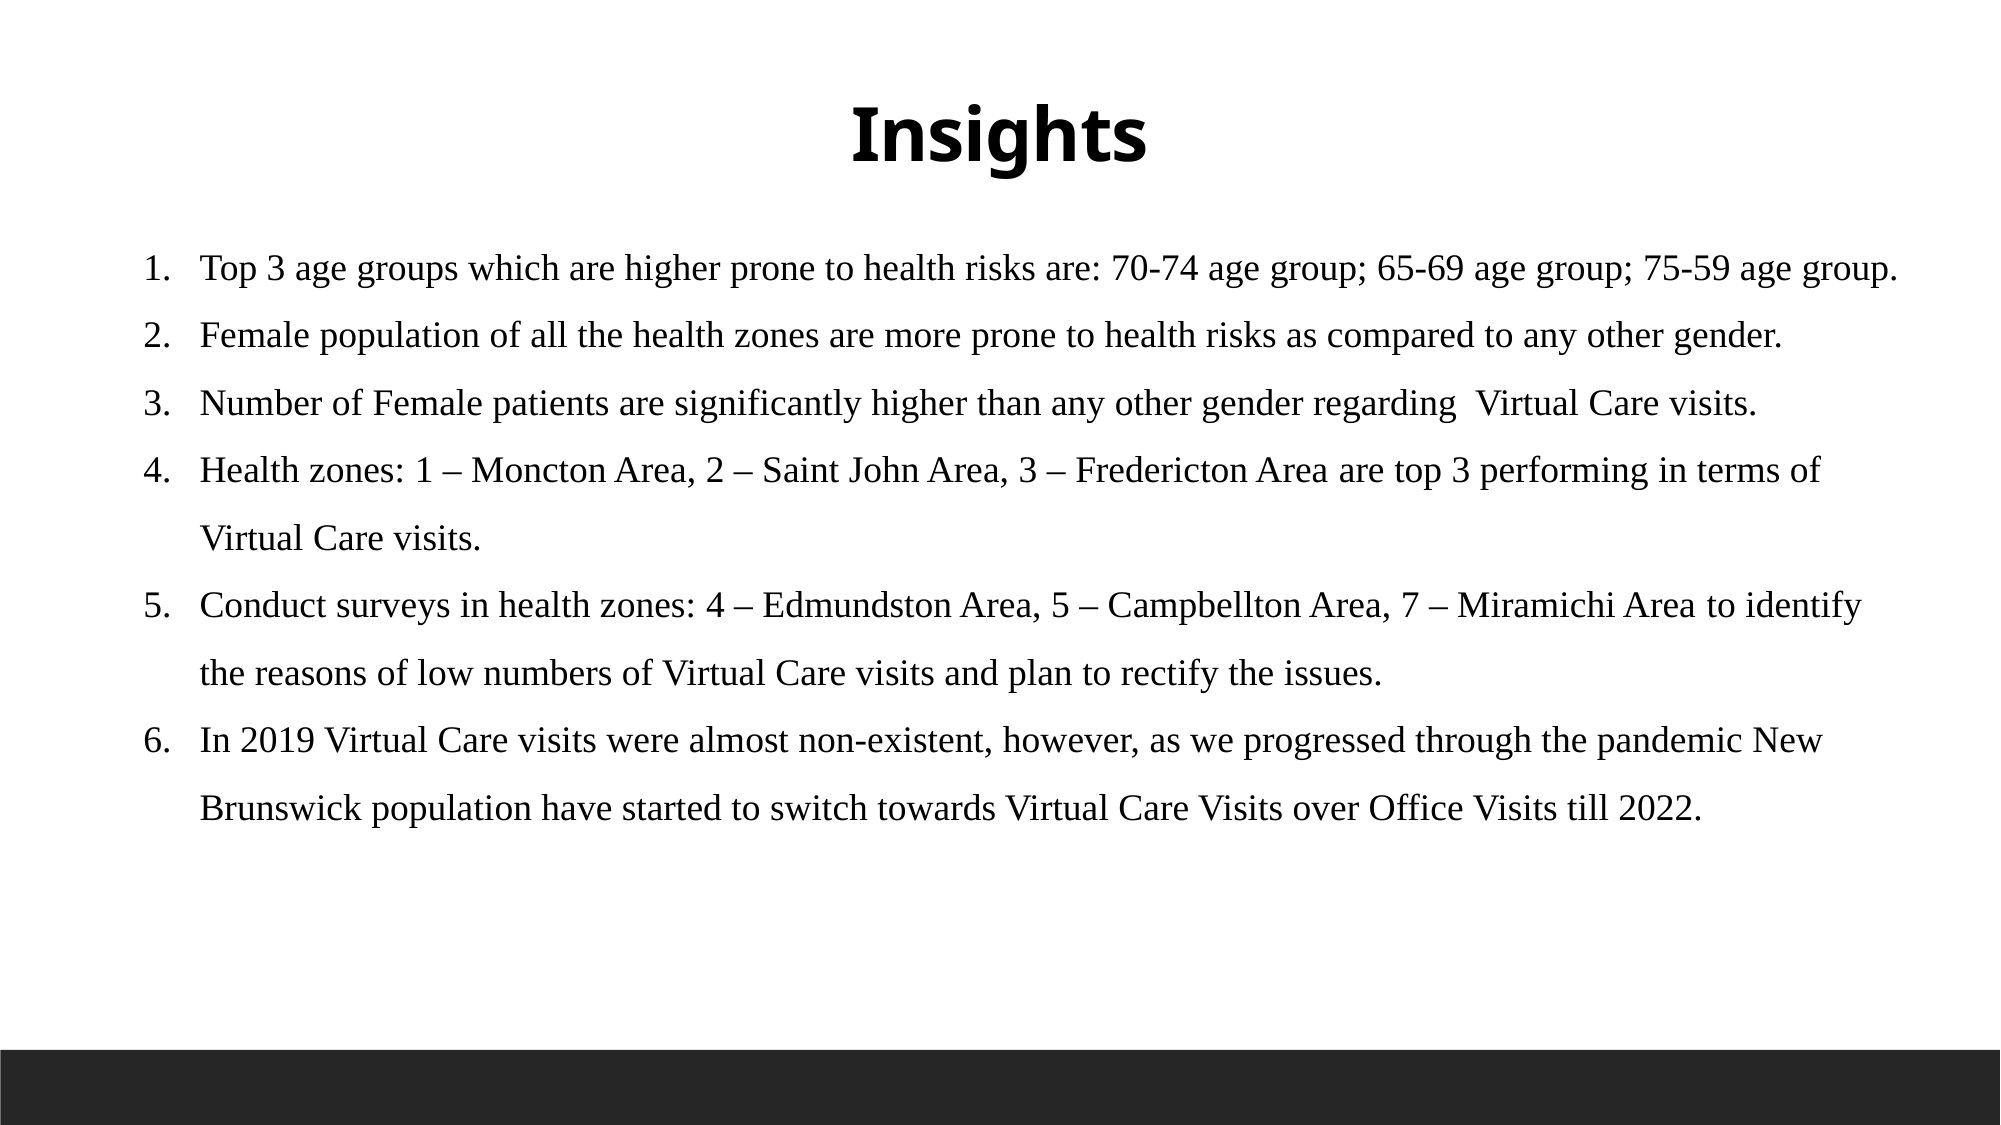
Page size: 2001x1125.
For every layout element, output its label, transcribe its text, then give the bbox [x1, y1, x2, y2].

text_box Insights [177, 89, 1823, 195]
text_box Top 3 age groups which are higher prone to health risks are: 70-74 age group; 65-69 age group; 75-59 age group. Female population of all the health zones are more prone to health risks as compared to any other gender. Number of Female patients are significantly higher than any other gender regarding Virtual Care visits. Health zones: 1 – Moncton Area, 2 – Saint John Area, 3 – Fredericton Area are top 3 performing in terms of Virtual Care visits. Conduct surveys in health zones: 4 – Edmundston Area, 5 – Campbellton Area, 7 – Miramichi Area to identify the reasons of low numbers of Virtual Care visits and plan to rectify the issues. In 2019 Virtual Care visits were almost non-existent, however, as we progressed through the pandemic New Brunswick population have started to switch towards Virtual Care Visits over Office Visits till 2022. [128, 212, 1929, 835]
